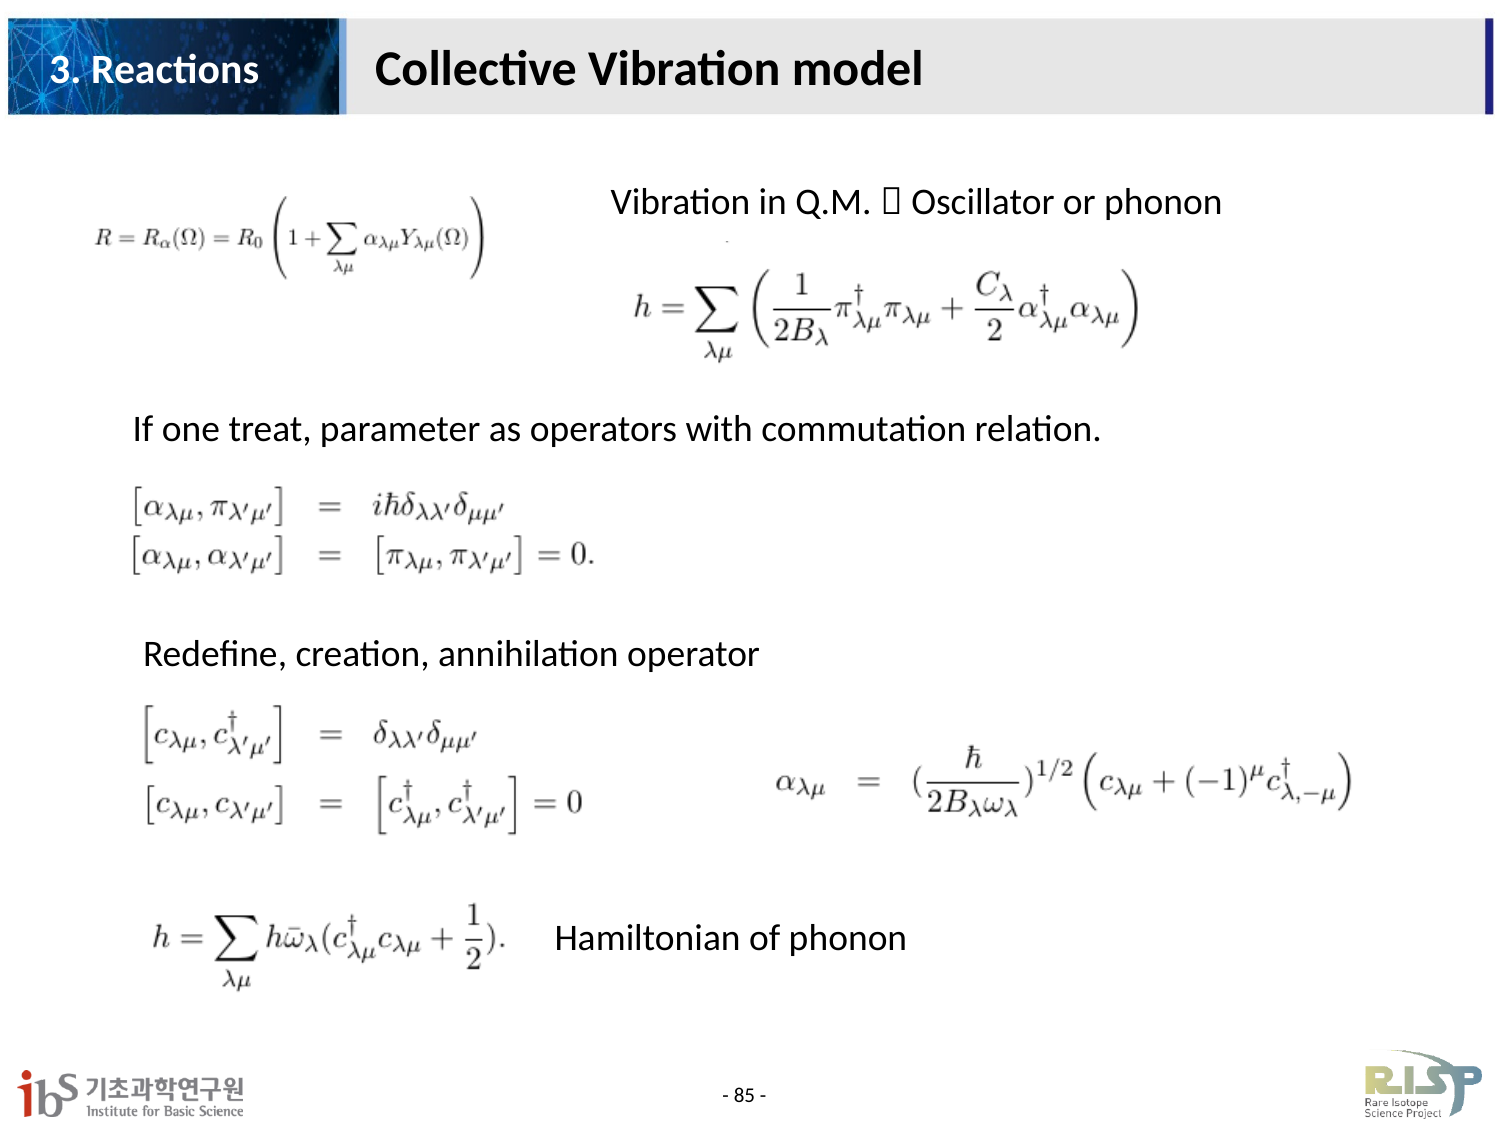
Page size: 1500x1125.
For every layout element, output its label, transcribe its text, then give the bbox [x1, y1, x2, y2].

picture [1364, 1049, 1482, 1119]
text_box Redefine, creation, annihilation operator [128, 621, 785, 682]
text_box If one treat, parameter as operators with commutation relation. [117, 397, 1127, 457]
picture [17, 1070, 243, 1117]
text_box Hamiltonian of phonon [539, 905, 923, 965]
picture [747, 718, 1370, 834]
picture [92, 196, 492, 286]
picture [135, 881, 525, 1004]
picture [122, 682, 599, 864]
picture [112, 468, 603, 586]
text_box Vibration in Q.M.  Oscillator or phonon [595, 169, 1238, 230]
picture [2, 10, 1500, 130]
picture [617, 241, 1166, 377]
